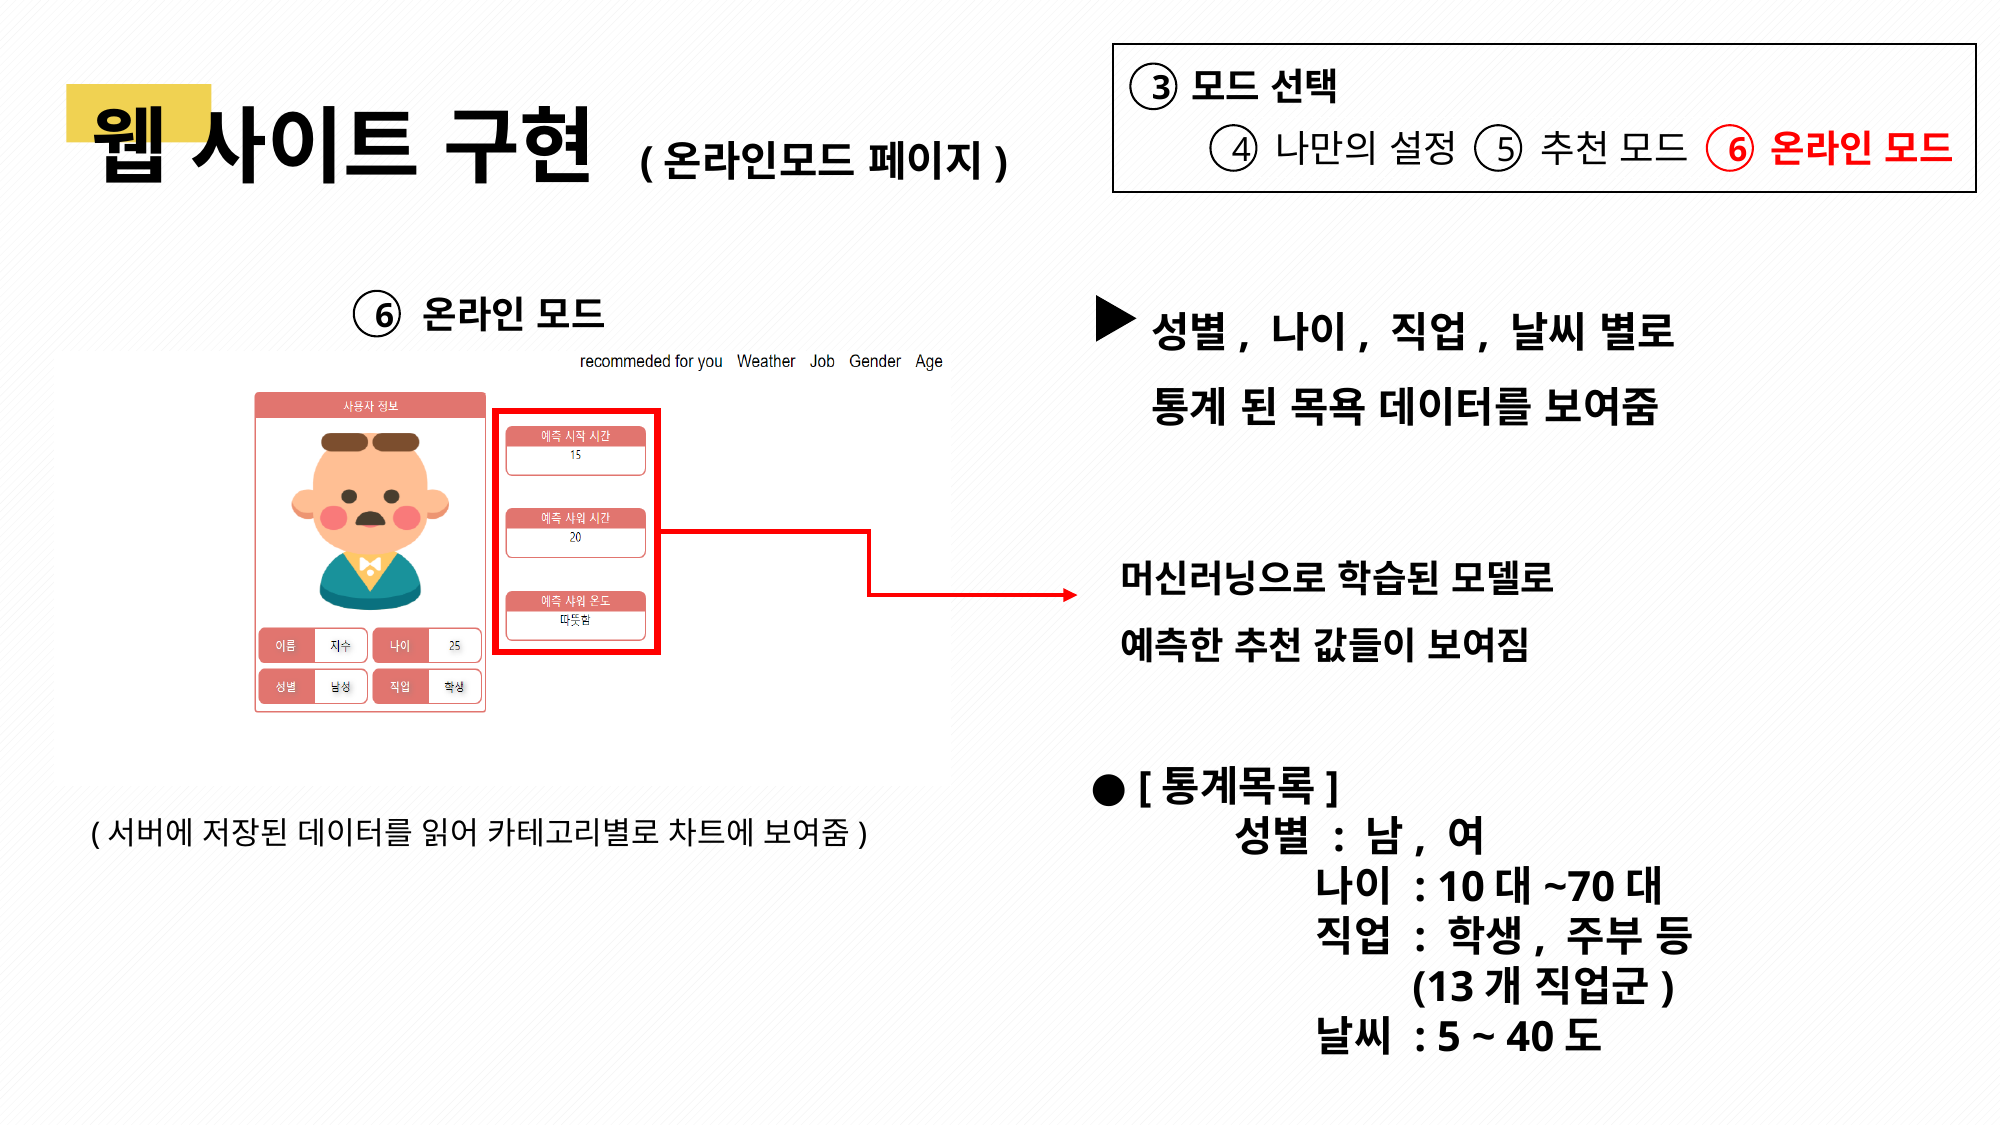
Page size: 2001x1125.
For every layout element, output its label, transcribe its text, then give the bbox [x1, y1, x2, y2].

text_box 웹 사이트 구현 (온라인모드 페이지) [76, 85, 1081, 201]
picture [54, 351, 951, 786]
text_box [315, 283, 694, 344]
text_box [657, 531, 1078, 596]
text_box (서버에 저장된 데이터를 읽어 카테고리별로 차트에 보여줌) [76, 805, 951, 859]
text_box 머신러닝으로 학습된 모델로 예측한 추천 값들이 보여짐 [1105, 524, 1623, 675]
text_box ● [통계목록] 성별 : 남, 여 나이 : 10대~70대 직업 : 학생, 주부 등 (13개 직업군) 날씨 : 5 ~ 40도 [1075, 752, 1724, 1068]
text_box [65, 83, 213, 143]
text_box 성별, 나이, 직업, 날씨 별로 통계 된 목욕 데이터를 보여줌 [1136, 273, 1785, 439]
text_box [1075, 43, 1977, 193]
text_box [1094, 293, 1139, 344]
